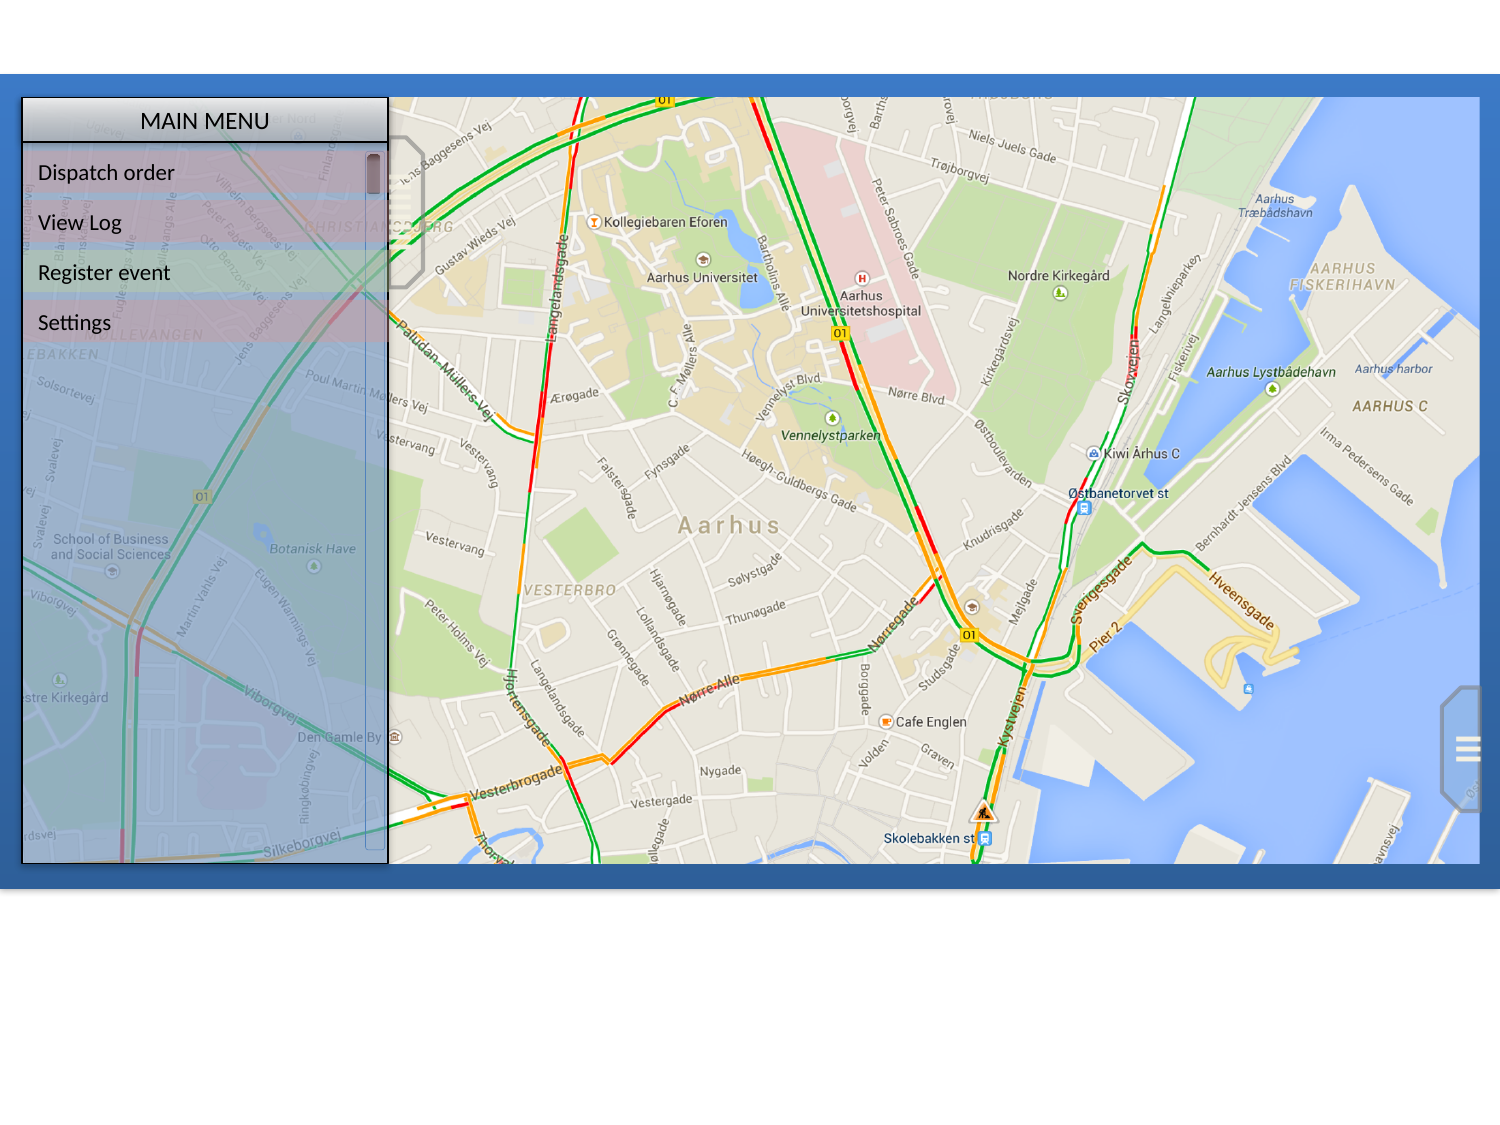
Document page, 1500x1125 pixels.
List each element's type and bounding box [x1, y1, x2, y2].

text_box [0, 74, 1500, 889]
picture [21, 97, 1481, 864]
